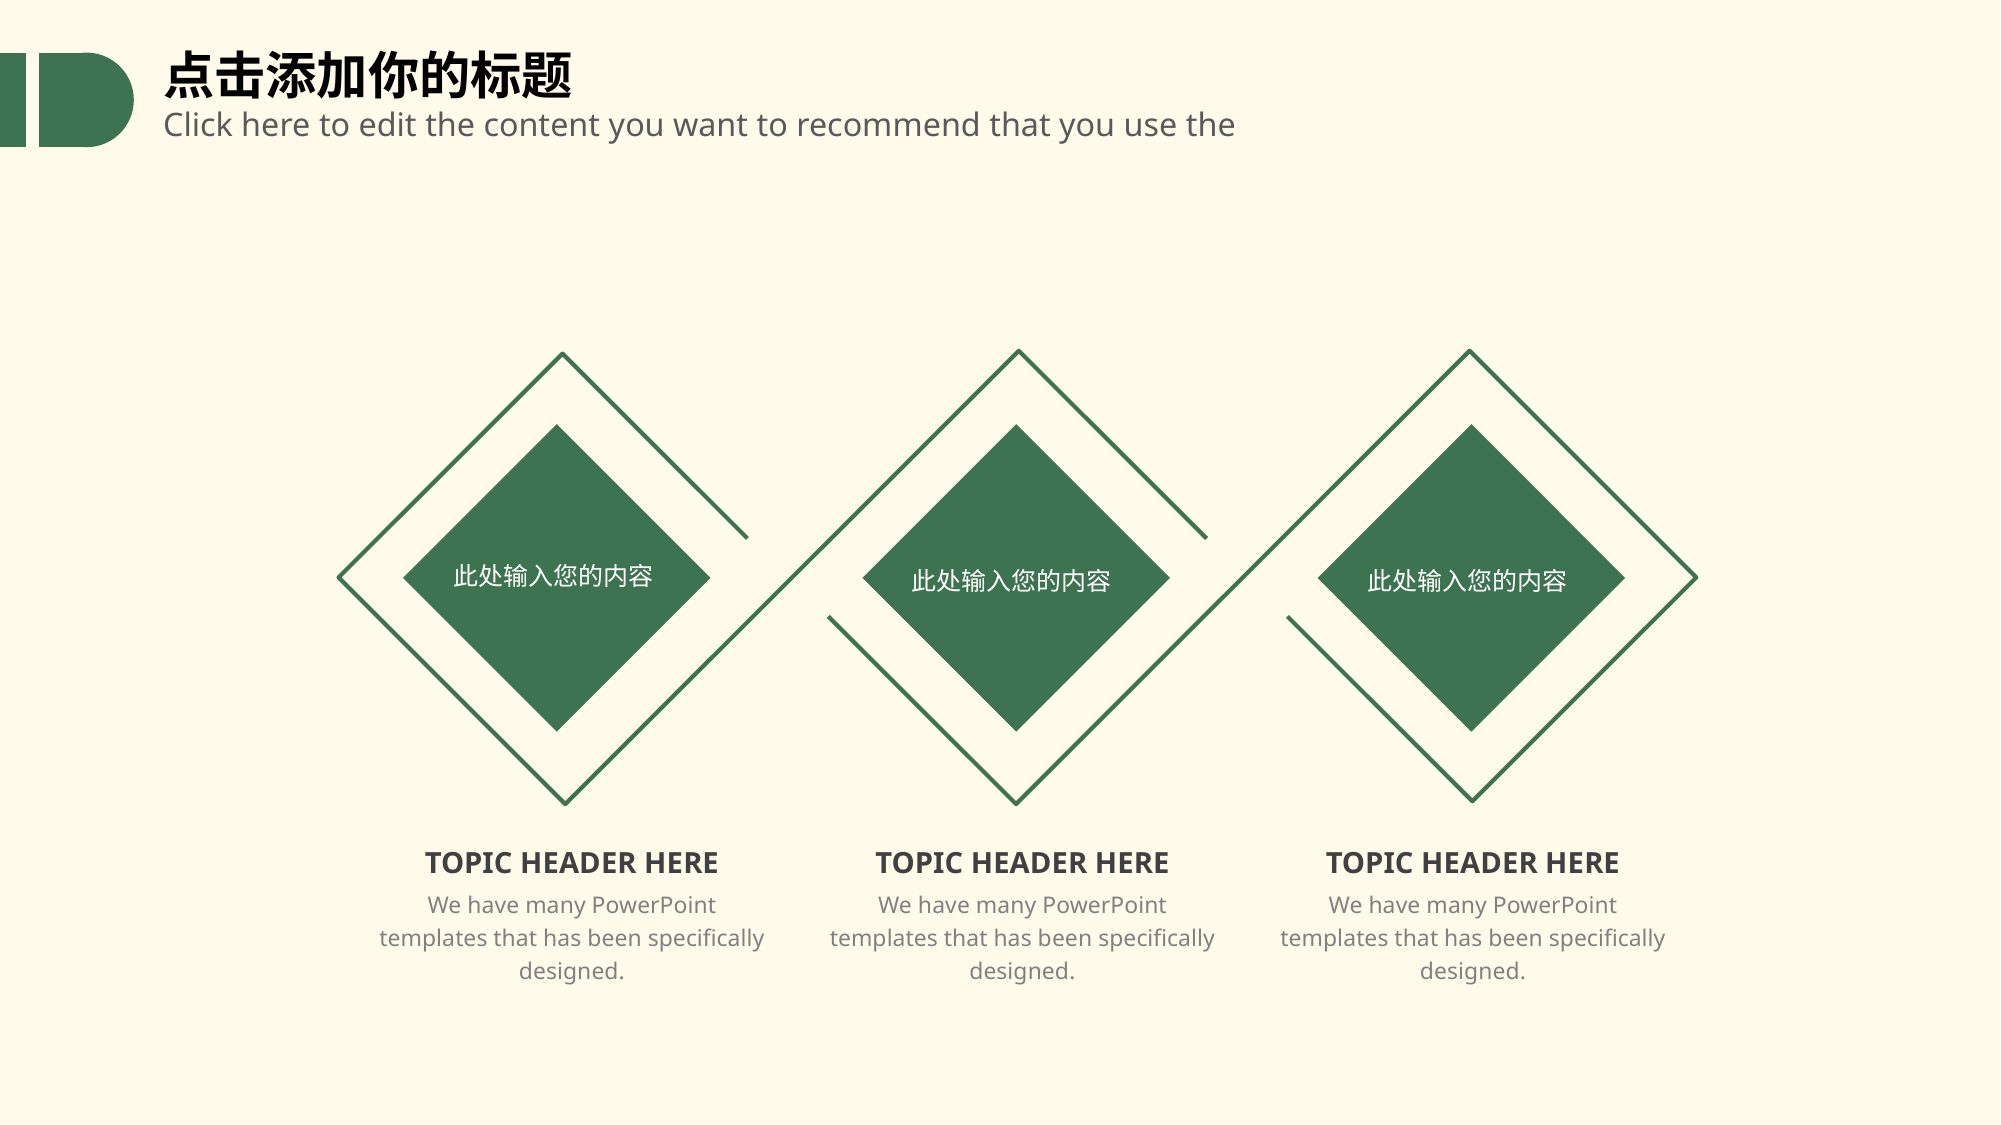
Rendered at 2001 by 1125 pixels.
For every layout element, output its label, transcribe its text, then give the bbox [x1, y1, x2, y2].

list Click here to edit the content you want to recommend that you use the [148, 100, 1442, 151]
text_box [338, 350, 1697, 805]
text_box TOPIC HEADER HERE We have many PowerPoint templates that has been specifically designed. [828, 836, 1217, 984]
text_box TOPIC HEADER HERE We have many PowerPoint templates that has been specifically designed. [377, 836, 767, 984]
list 点击添加你的标题 [148, 42, 1442, 100]
text_box TOPIC HEADER HERE We have many PowerPoint templates that has been specifically designed. [1278, 836, 1668, 984]
